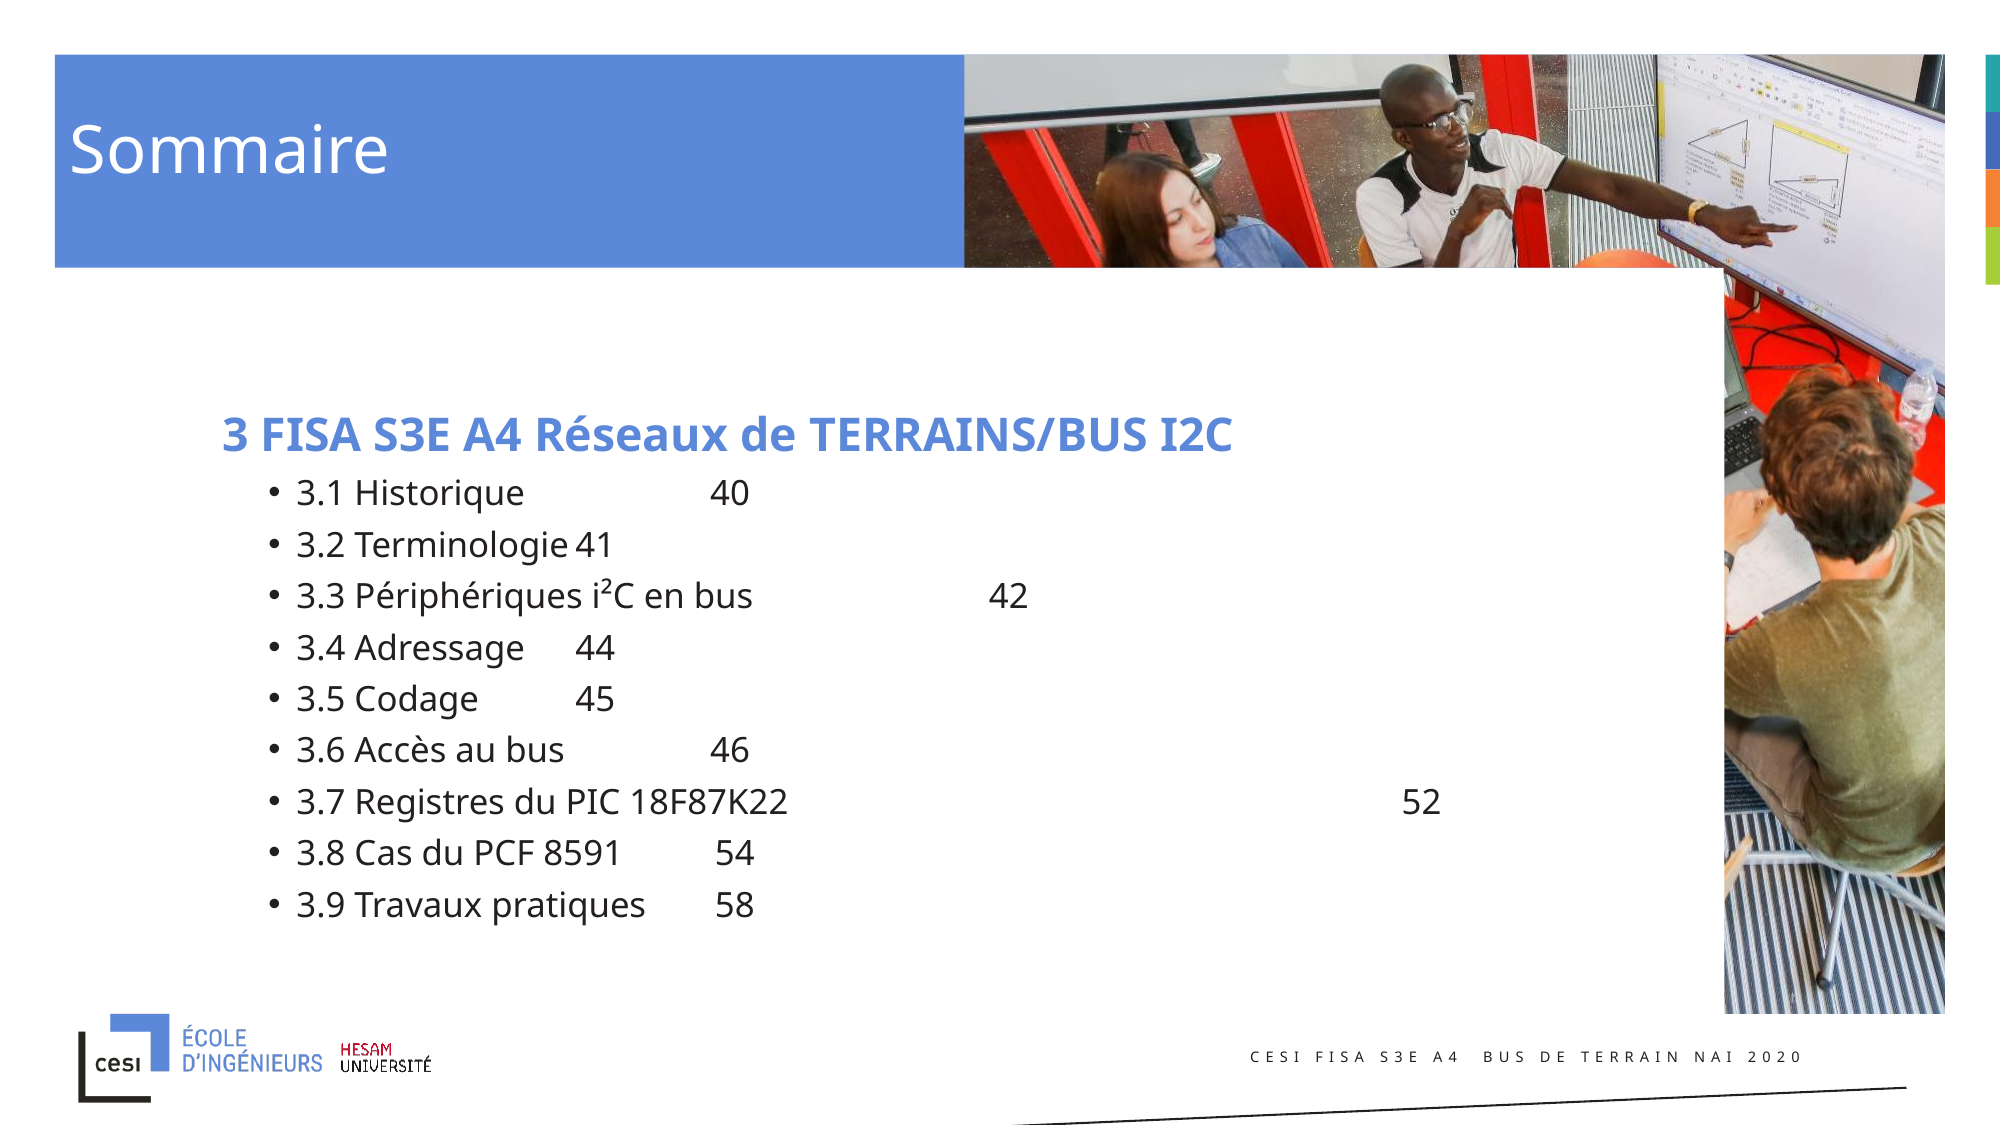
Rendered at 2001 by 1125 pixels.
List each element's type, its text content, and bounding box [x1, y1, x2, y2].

list 3 FISA S3E A4 Réseaux de TERRAINS/BUS I2C 3.1 Historique 40 3.2 Terminologie 41 3.3 Périphériques i²C en bus 42 3.4 Adressage 44 3.5 Codage 45 3.6 Accès au bus 46 3.7 Registres du PIC 18F87K22 52 3.8 Cas du PCF 8591 54 3.9 Travaux pratiques 58 [220, 326, 964, 941]
footer CESI FISA S3E A4 Bus de Terrain NAI 2020 [1175, 1027, 1816, 1088]
title Sommaire [55, 77, 964, 226]
picture [964, 54, 1945, 1015]
picture [12, 949, 433, 1125]
